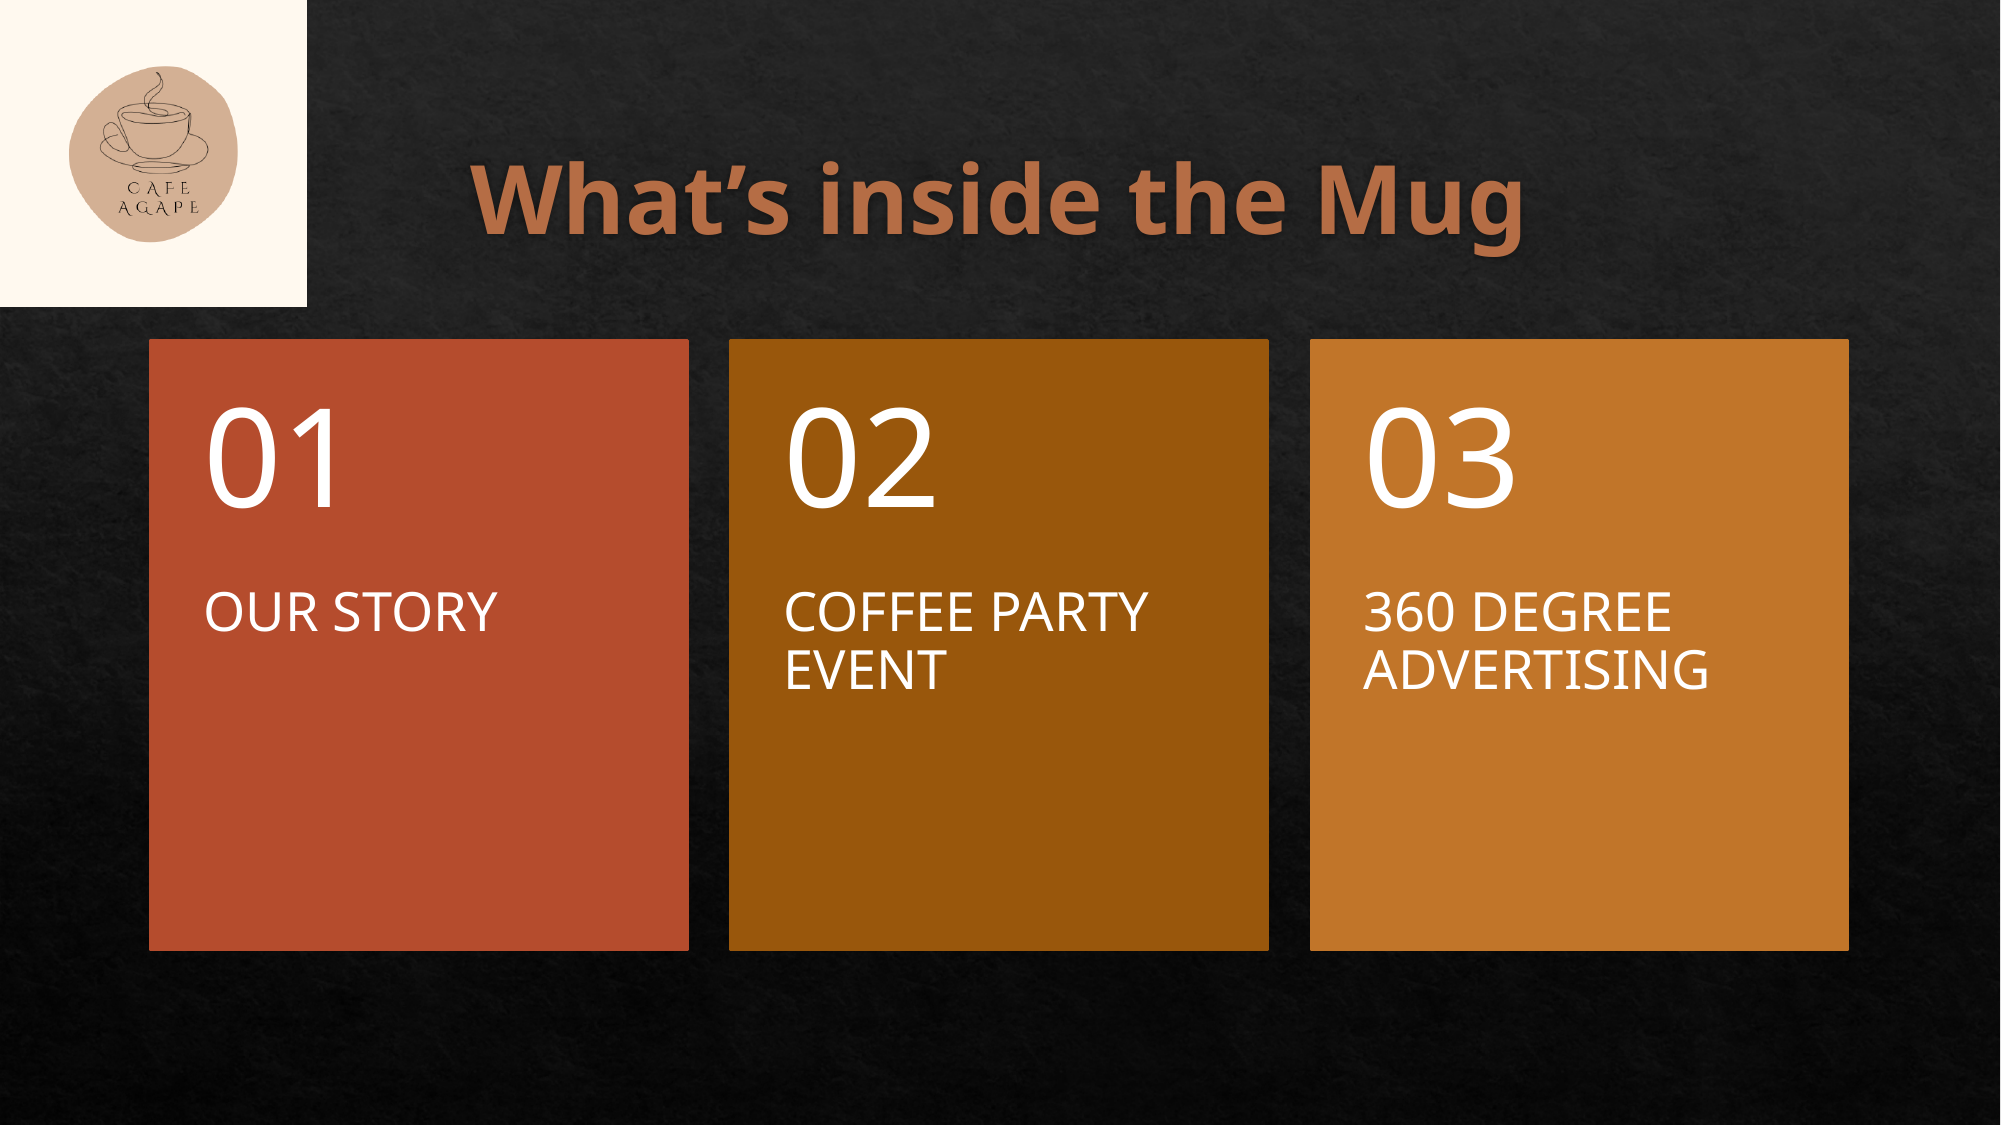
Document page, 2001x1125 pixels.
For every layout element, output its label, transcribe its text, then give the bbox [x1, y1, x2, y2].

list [149, 340, 1849, 951]
title What’s inside the Mug [314, 99, 1849, 307]
picture [0, 0, 307, 307]
